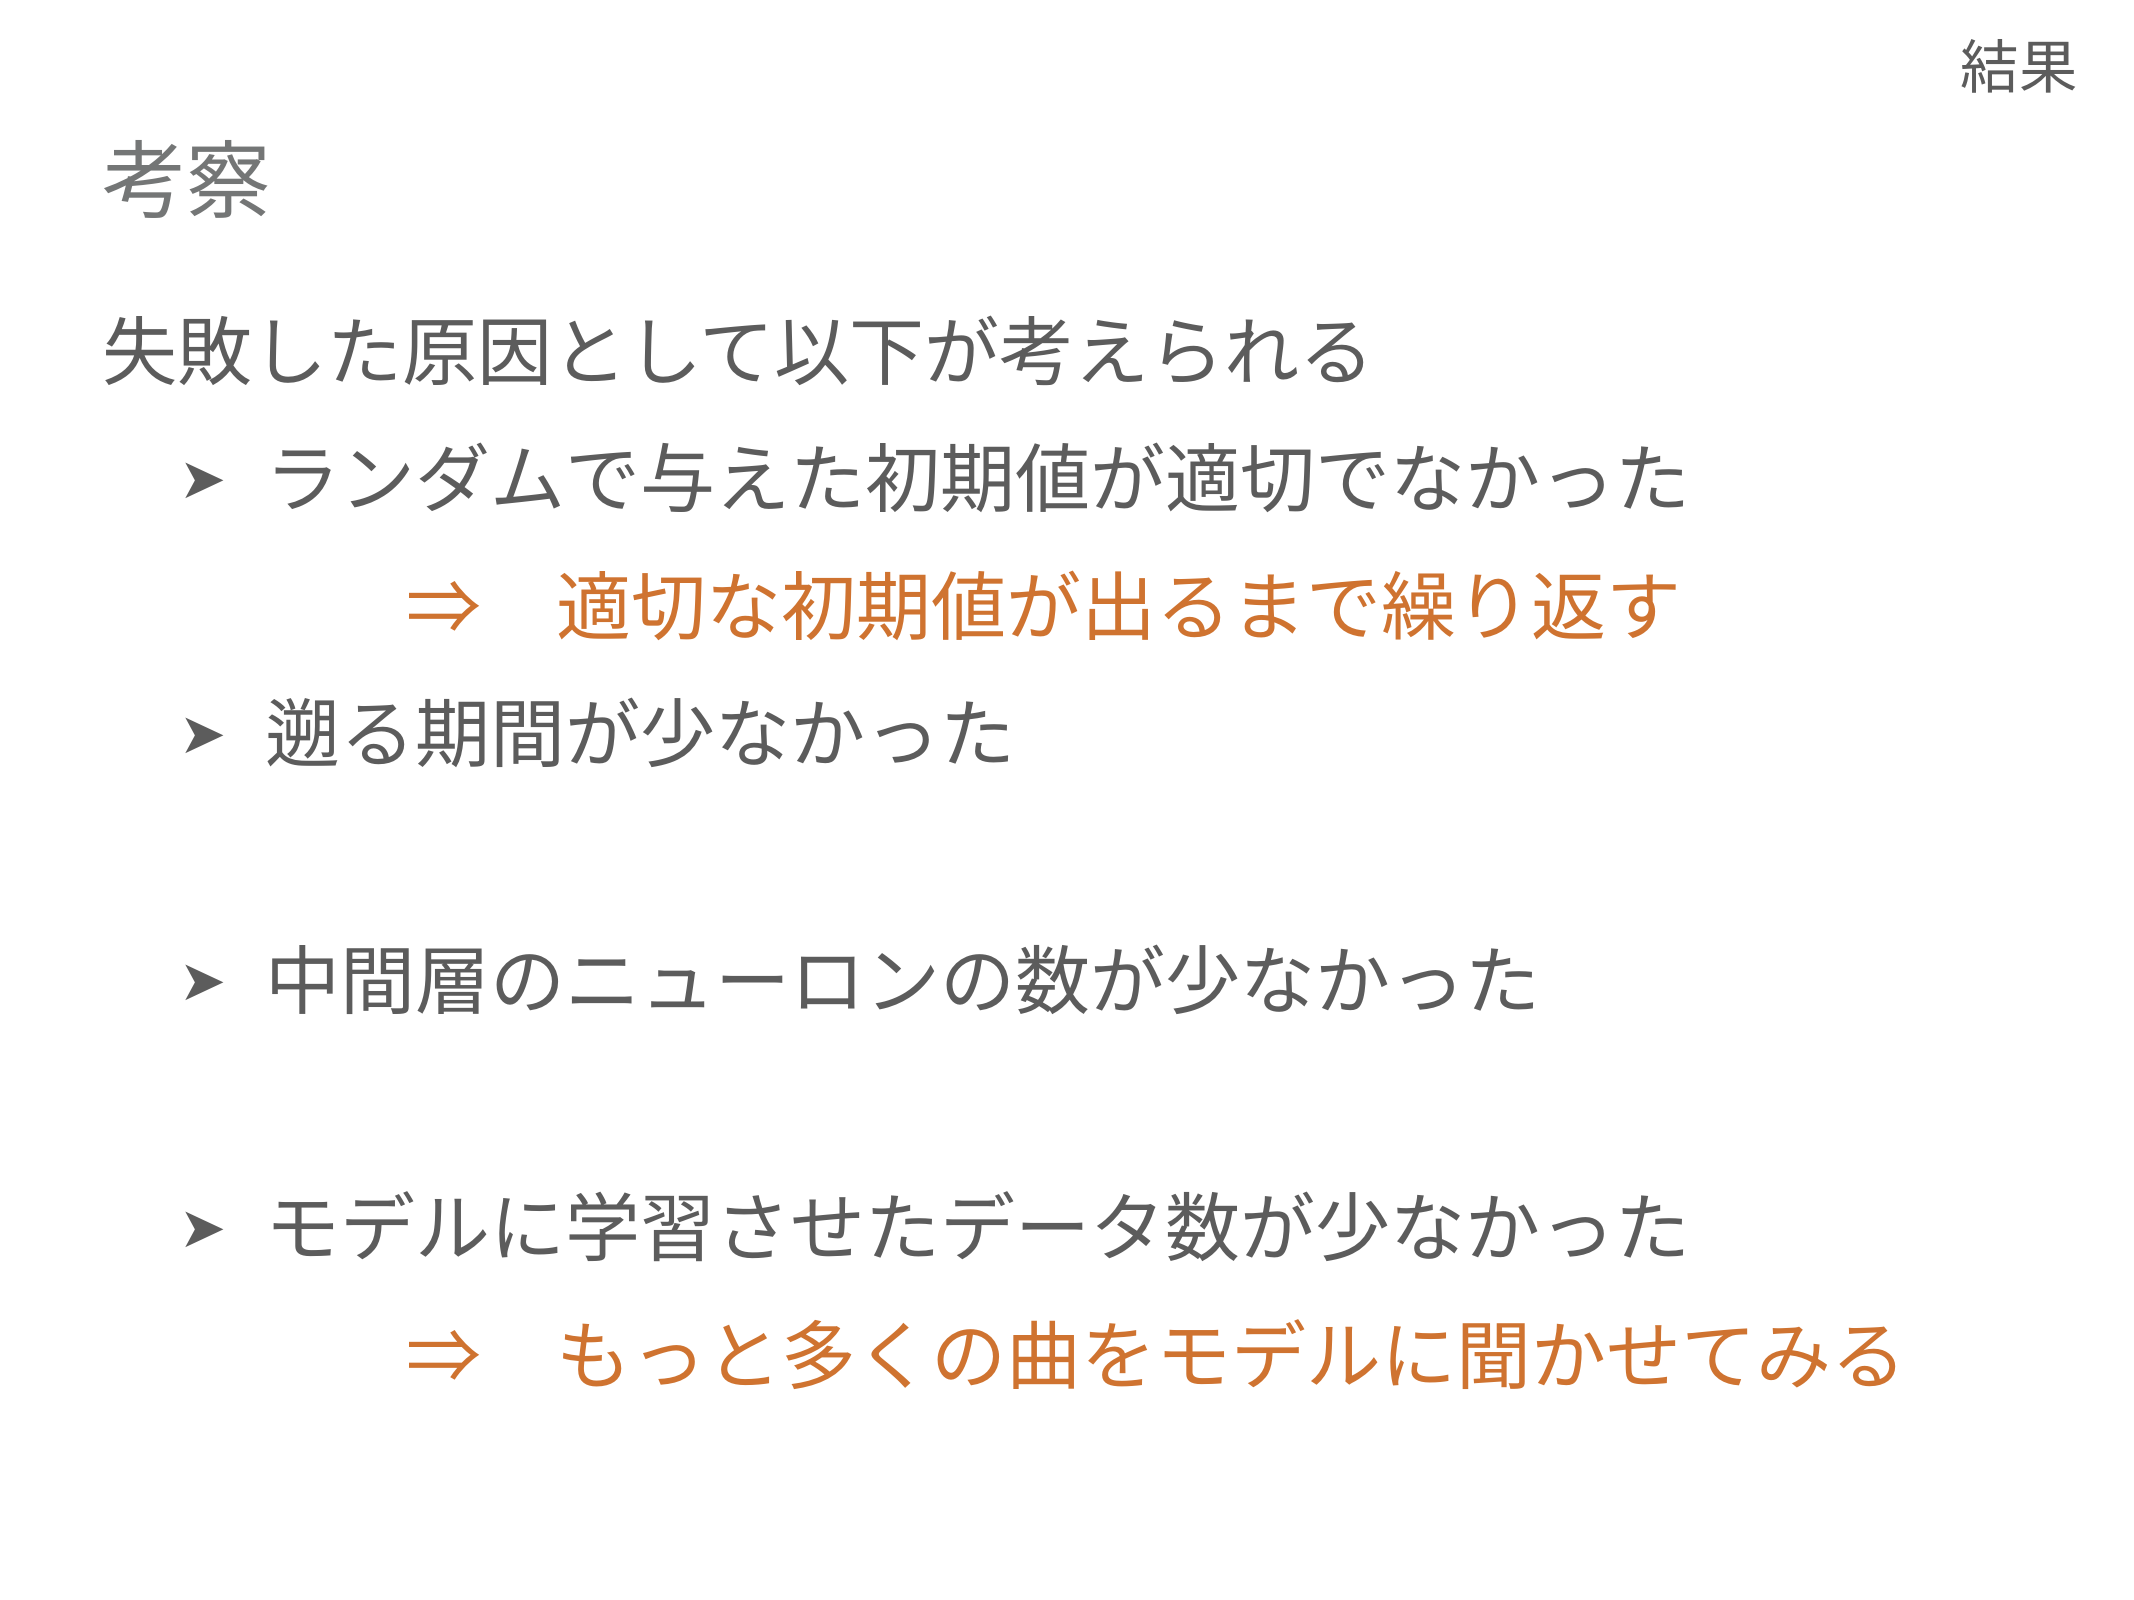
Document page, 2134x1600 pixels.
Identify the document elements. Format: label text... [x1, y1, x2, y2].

text_box 結果 [1413, 21, 2087, 109]
title 考察 [93, 118, 2041, 238]
list 失敗した原因として以下が考えられる ランダムで与えた初期値が適切でなかった ⇒ 適切な初期値が出るまで繰り返す 遡る期間が少なかった 中間層のニューロンの数が少なかった モデルに学習させたデータ数が少なかった ⇒ もっと多くの曲をモデルに聞かせてみる [93, 295, 2041, 1600]
